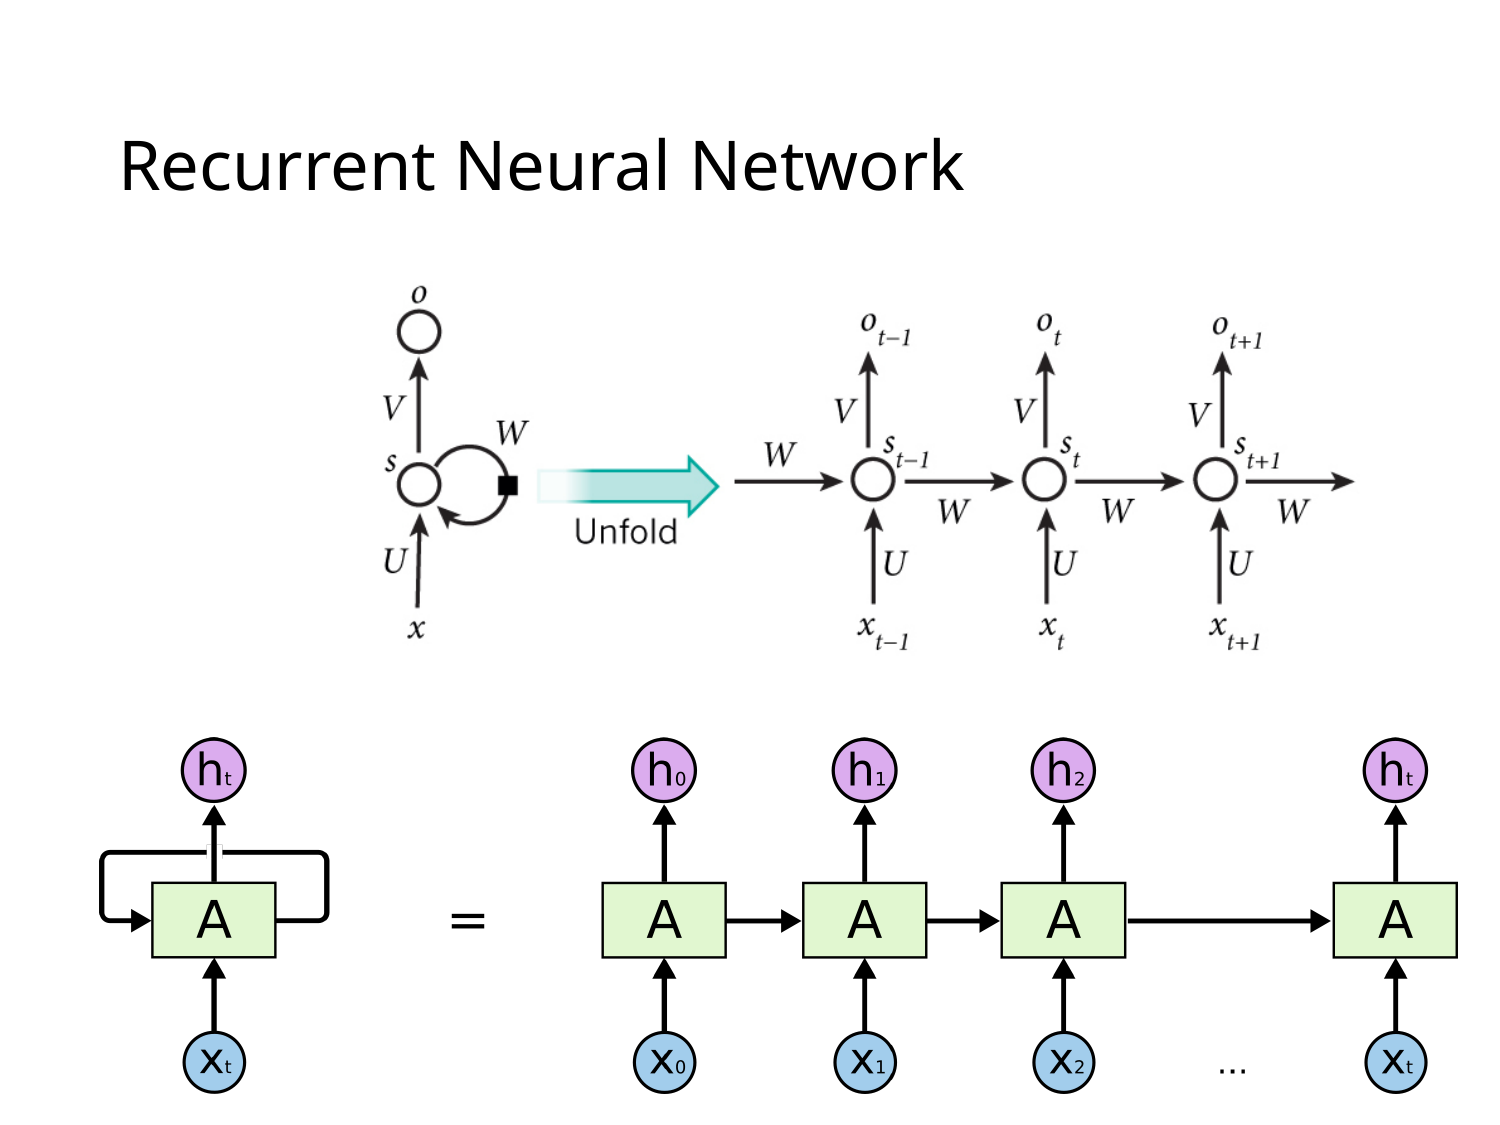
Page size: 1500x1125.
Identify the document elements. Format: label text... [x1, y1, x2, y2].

title Recurrent Neural Network [103, 59, 1397, 278]
picture [362, 262, 1363, 664]
picture [99, 737, 1458, 1094]
